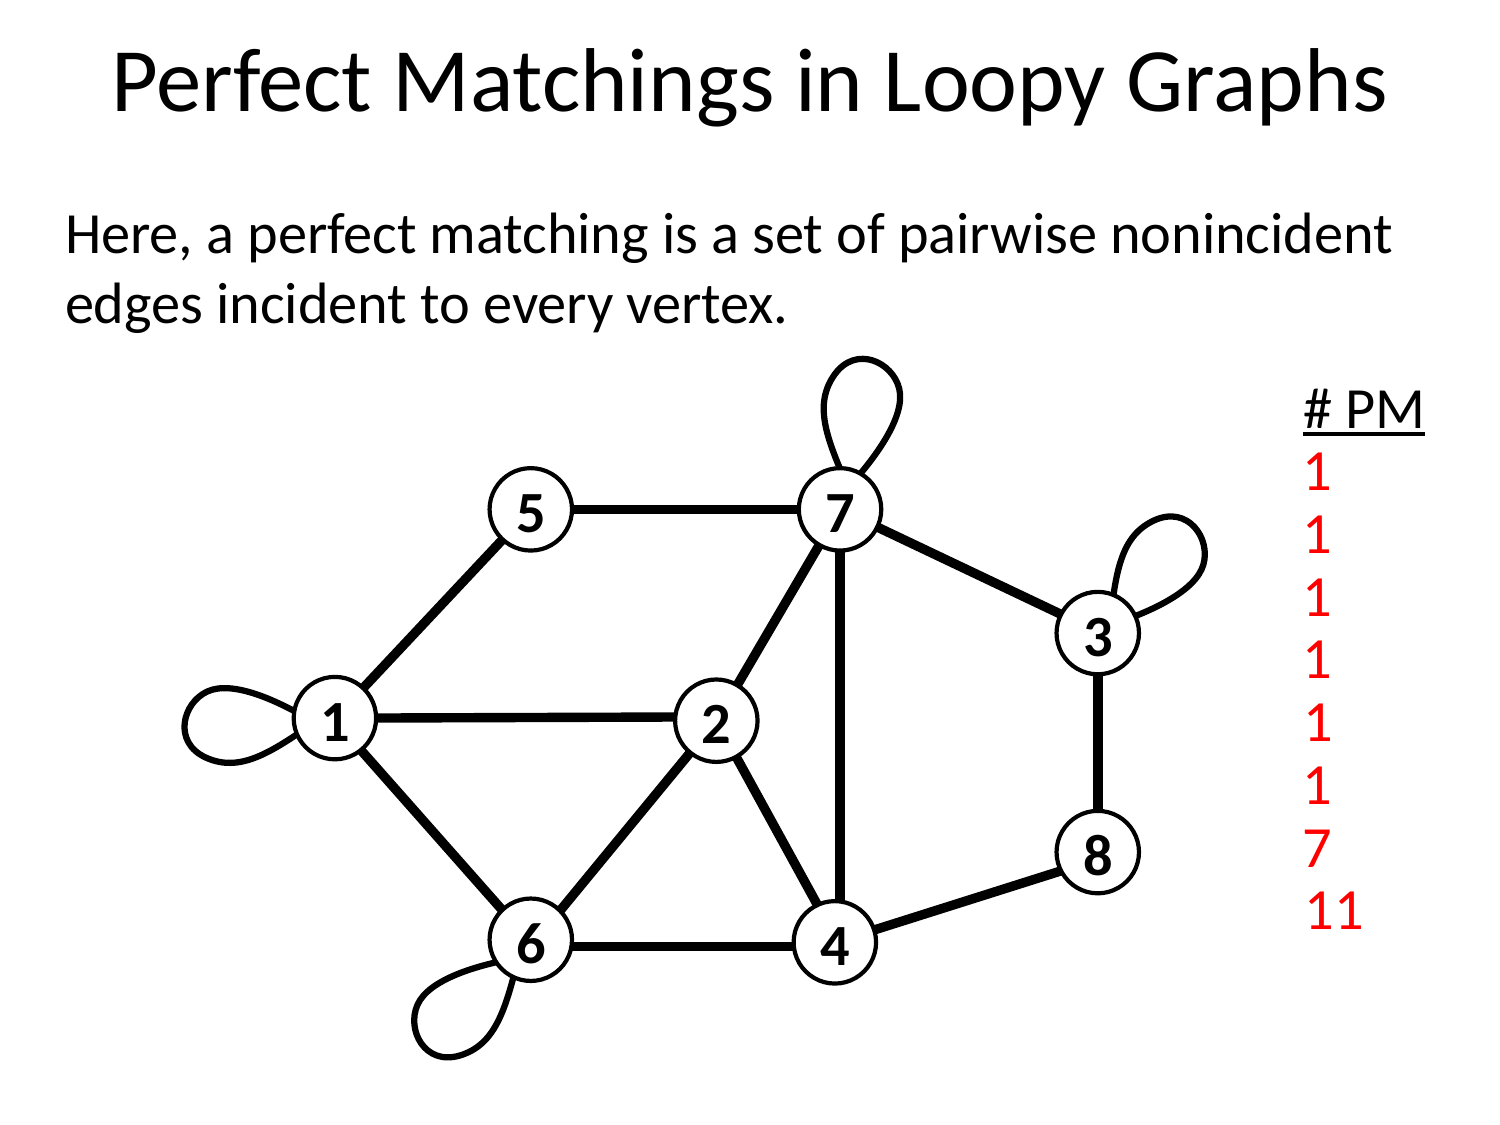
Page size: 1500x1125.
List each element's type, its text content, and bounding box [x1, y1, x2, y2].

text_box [716, 720, 835, 947]
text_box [334, 720, 529, 943]
title Perfect Matchings in Loopy Graphs [75, 12, 1425, 138]
text_box 1 [1287, 425, 1348, 487]
text_box 8 [1054, 809, 1093, 857]
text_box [334, 509, 532, 716]
text_box 4 [793, 952, 878, 986]
text_box [1111, 514, 1207, 617]
text_box 7 [1287, 801, 1348, 887]
text_box 2 [673, 677, 711, 715]
text_box 1 [1287, 550, 1348, 613]
text_box [182, 686, 296, 765]
text_box 5 [487, 466, 575, 508]
text_box [821, 356, 903, 473]
text_box 1 [1287, 738, 1348, 801]
text_box [412, 961, 515, 1060]
text_box 1 [1287, 613, 1348, 698]
text_box 6 [488, 951, 572, 984]
text_box 1 [1287, 487, 1348, 550]
text_box 11 [1290, 864, 1379, 949]
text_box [841, 509, 1098, 633]
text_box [530, 720, 715, 945]
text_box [844, 859, 1099, 943]
text_box 8 [1102, 809, 1142, 895]
text_box 1 [291, 675, 329, 762]
text_box 1 [1288, 675, 1348, 738]
text_box 7 [796, 466, 884, 507]
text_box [716, 509, 836, 719]
text_box 5 [537, 518, 574, 553]
text_box # PM [1288, 362, 1441, 448]
text_box 3 [1099, 590, 1142, 677]
list Here, a perfect matching is a set of pairwise nonincident edges incident to every vertex. [50, 187, 1475, 363]
text_box 3 [1055, 641, 1097, 677]
